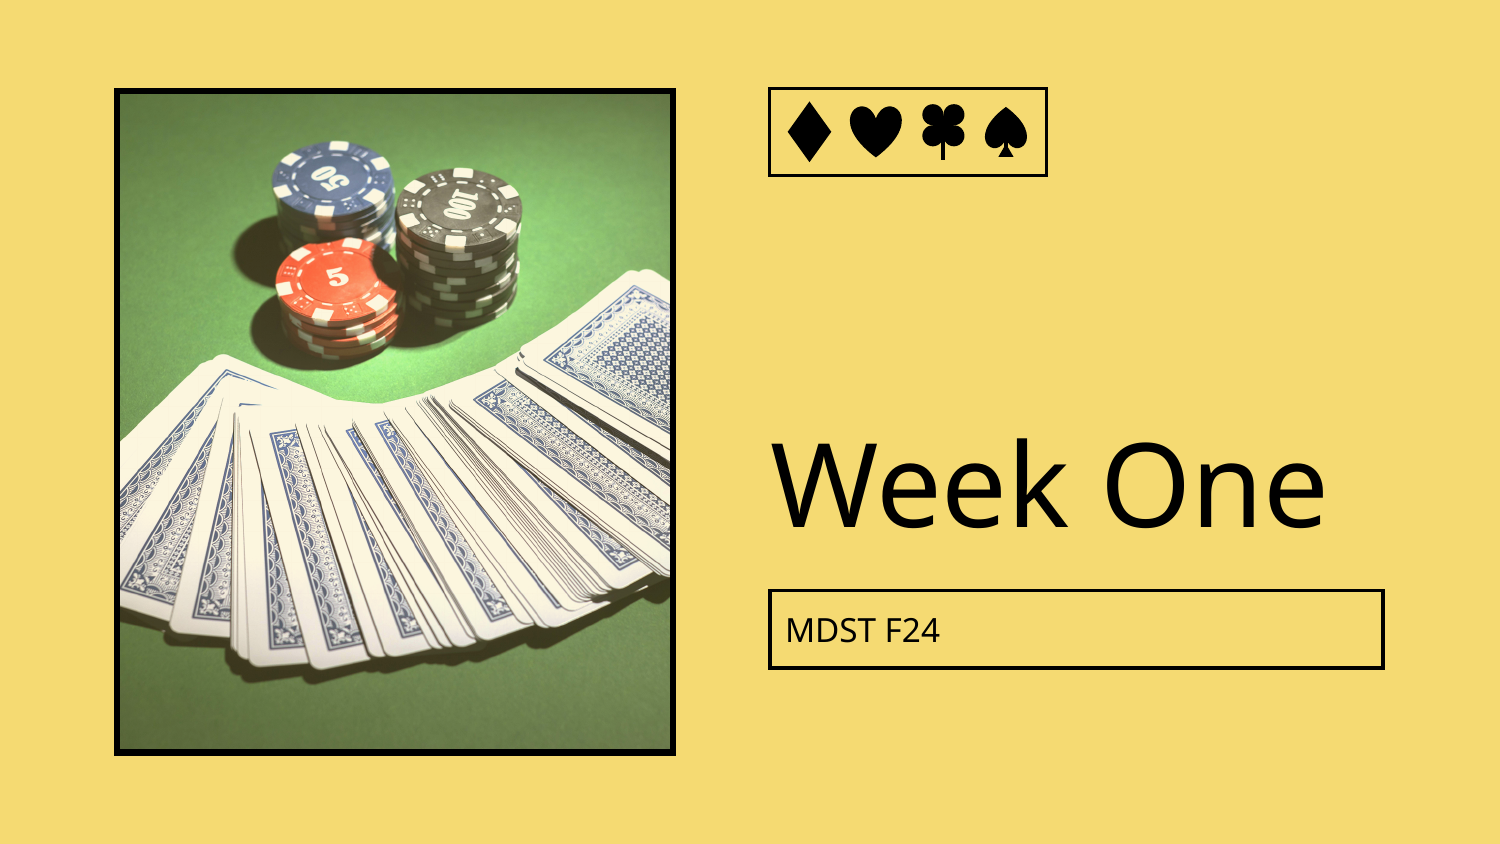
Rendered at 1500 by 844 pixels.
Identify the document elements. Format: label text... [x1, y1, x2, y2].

text_box Week One [769, 257, 1383, 568]
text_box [769, 88, 1047, 176]
picture [119, 93, 671, 750]
text_box MDST F24 [769, 590, 1383, 668]
